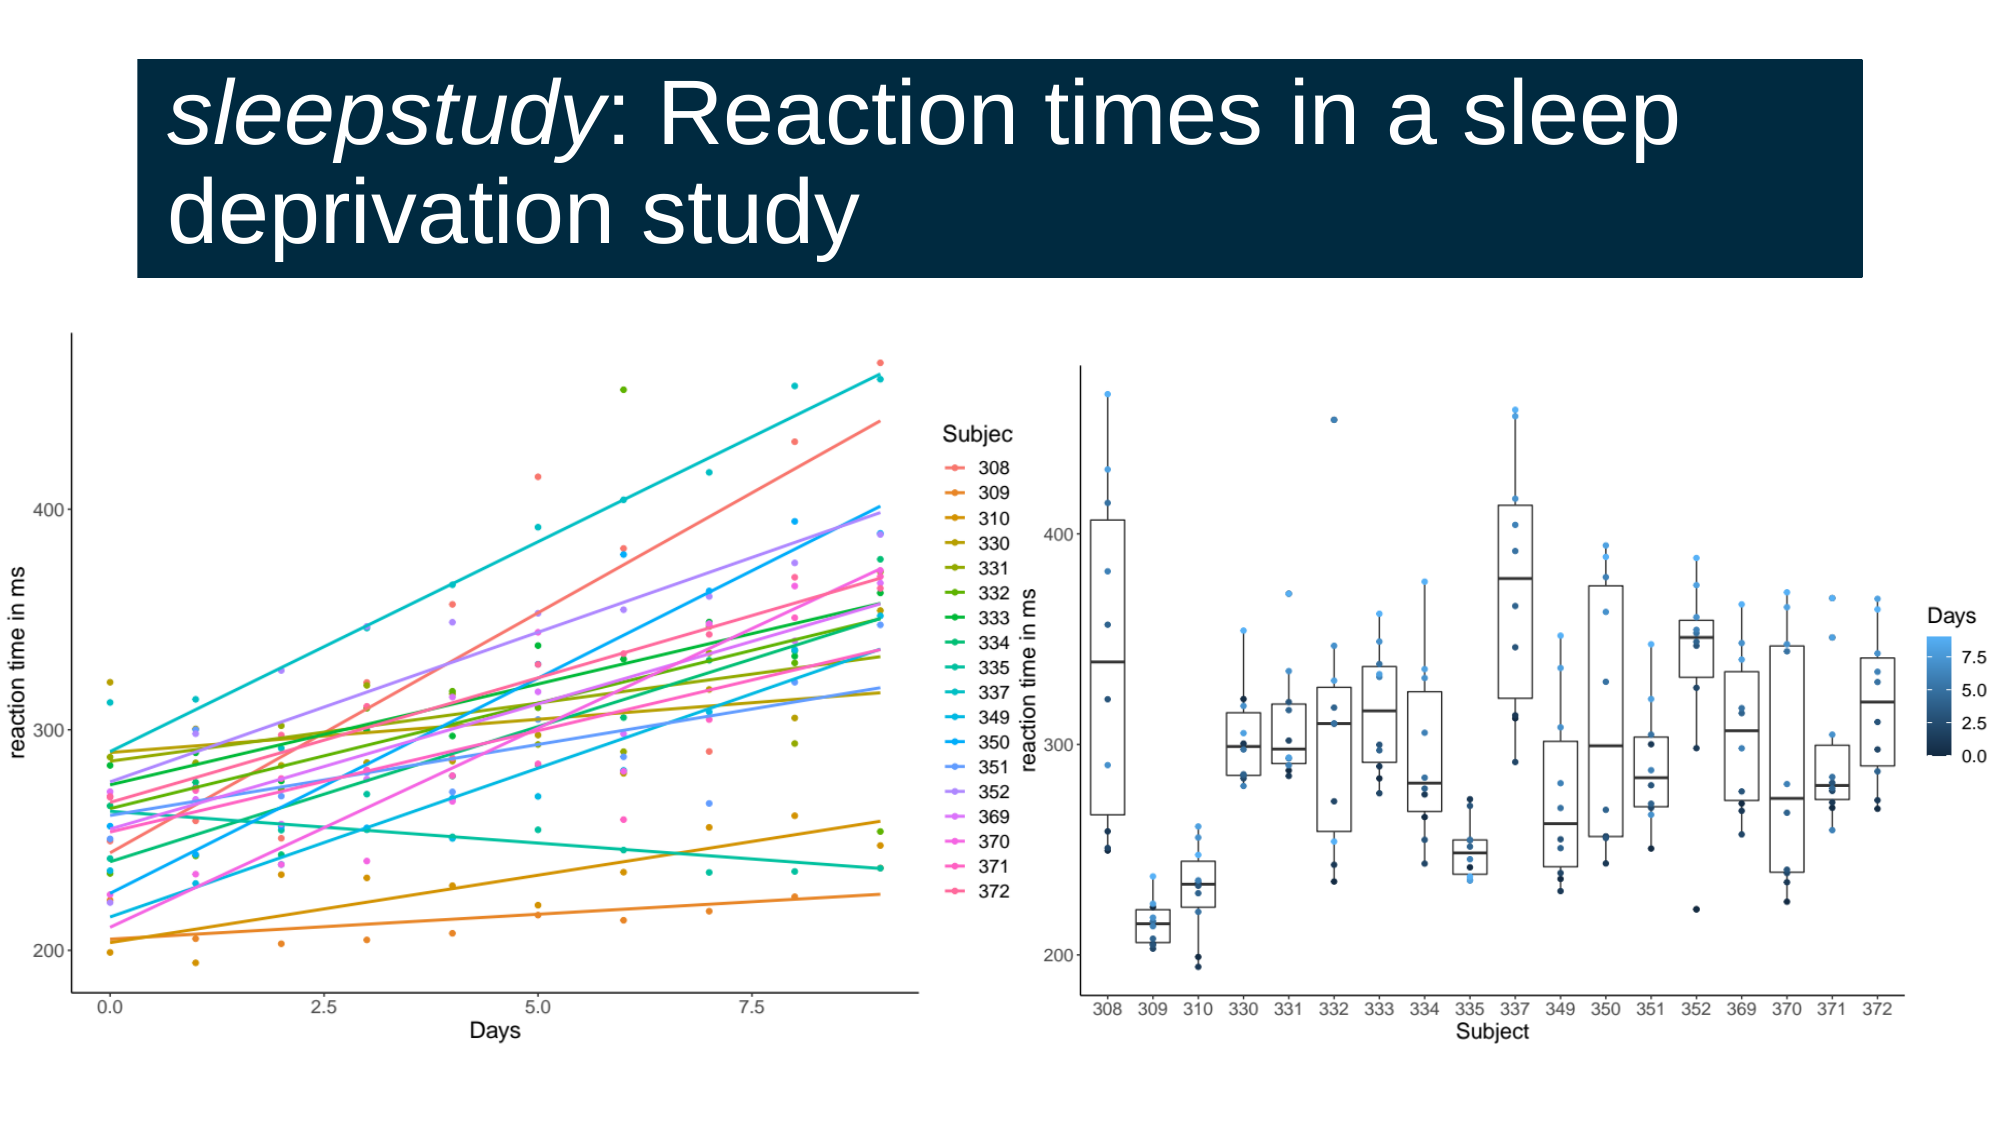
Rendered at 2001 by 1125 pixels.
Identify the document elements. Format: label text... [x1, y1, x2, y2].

title sleepstudy: Reaction times in a sleep deprivation study [137, 59, 1863, 278]
picture [0, 325, 2000, 1049]
